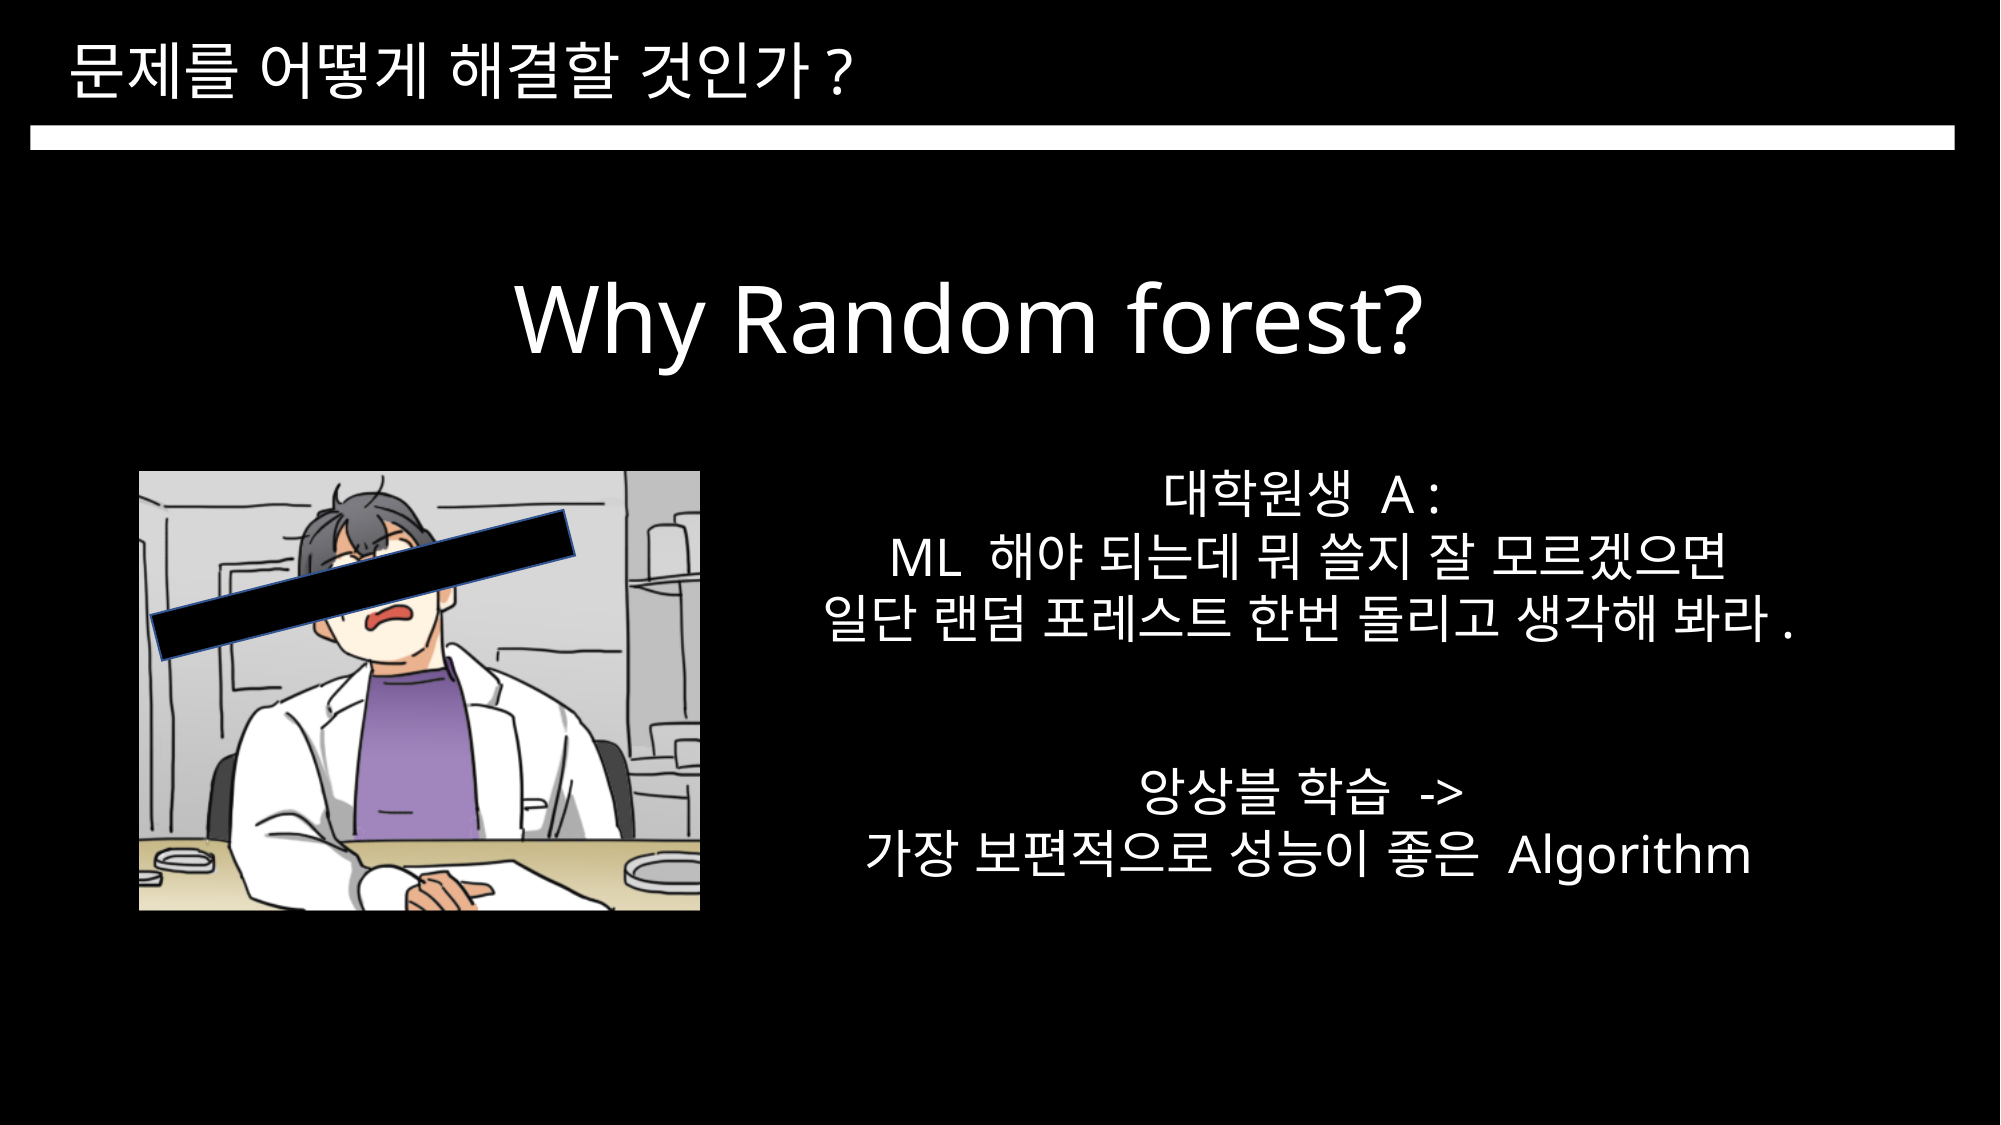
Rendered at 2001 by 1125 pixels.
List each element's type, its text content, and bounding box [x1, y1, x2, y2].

text_box 문제를 어떻게 해결할 것인가? [53, 24, 869, 115]
text_box 대학원생 A : ML 해야 되는데 뭐 쓸지 잘 모르겠으면 일단 랜덤 포레스트 한번 돌리고 생각해 봐라. [807, 454, 1811, 657]
text_box [29, 124, 1956, 151]
text_box 앙상블 학습 -> 가장 보편적으로 성능이 좋은 Algorithm [850, 751, 1768, 892]
picture [138, 471, 700, 912]
text_box Why Random forest? [498, 252, 1440, 381]
